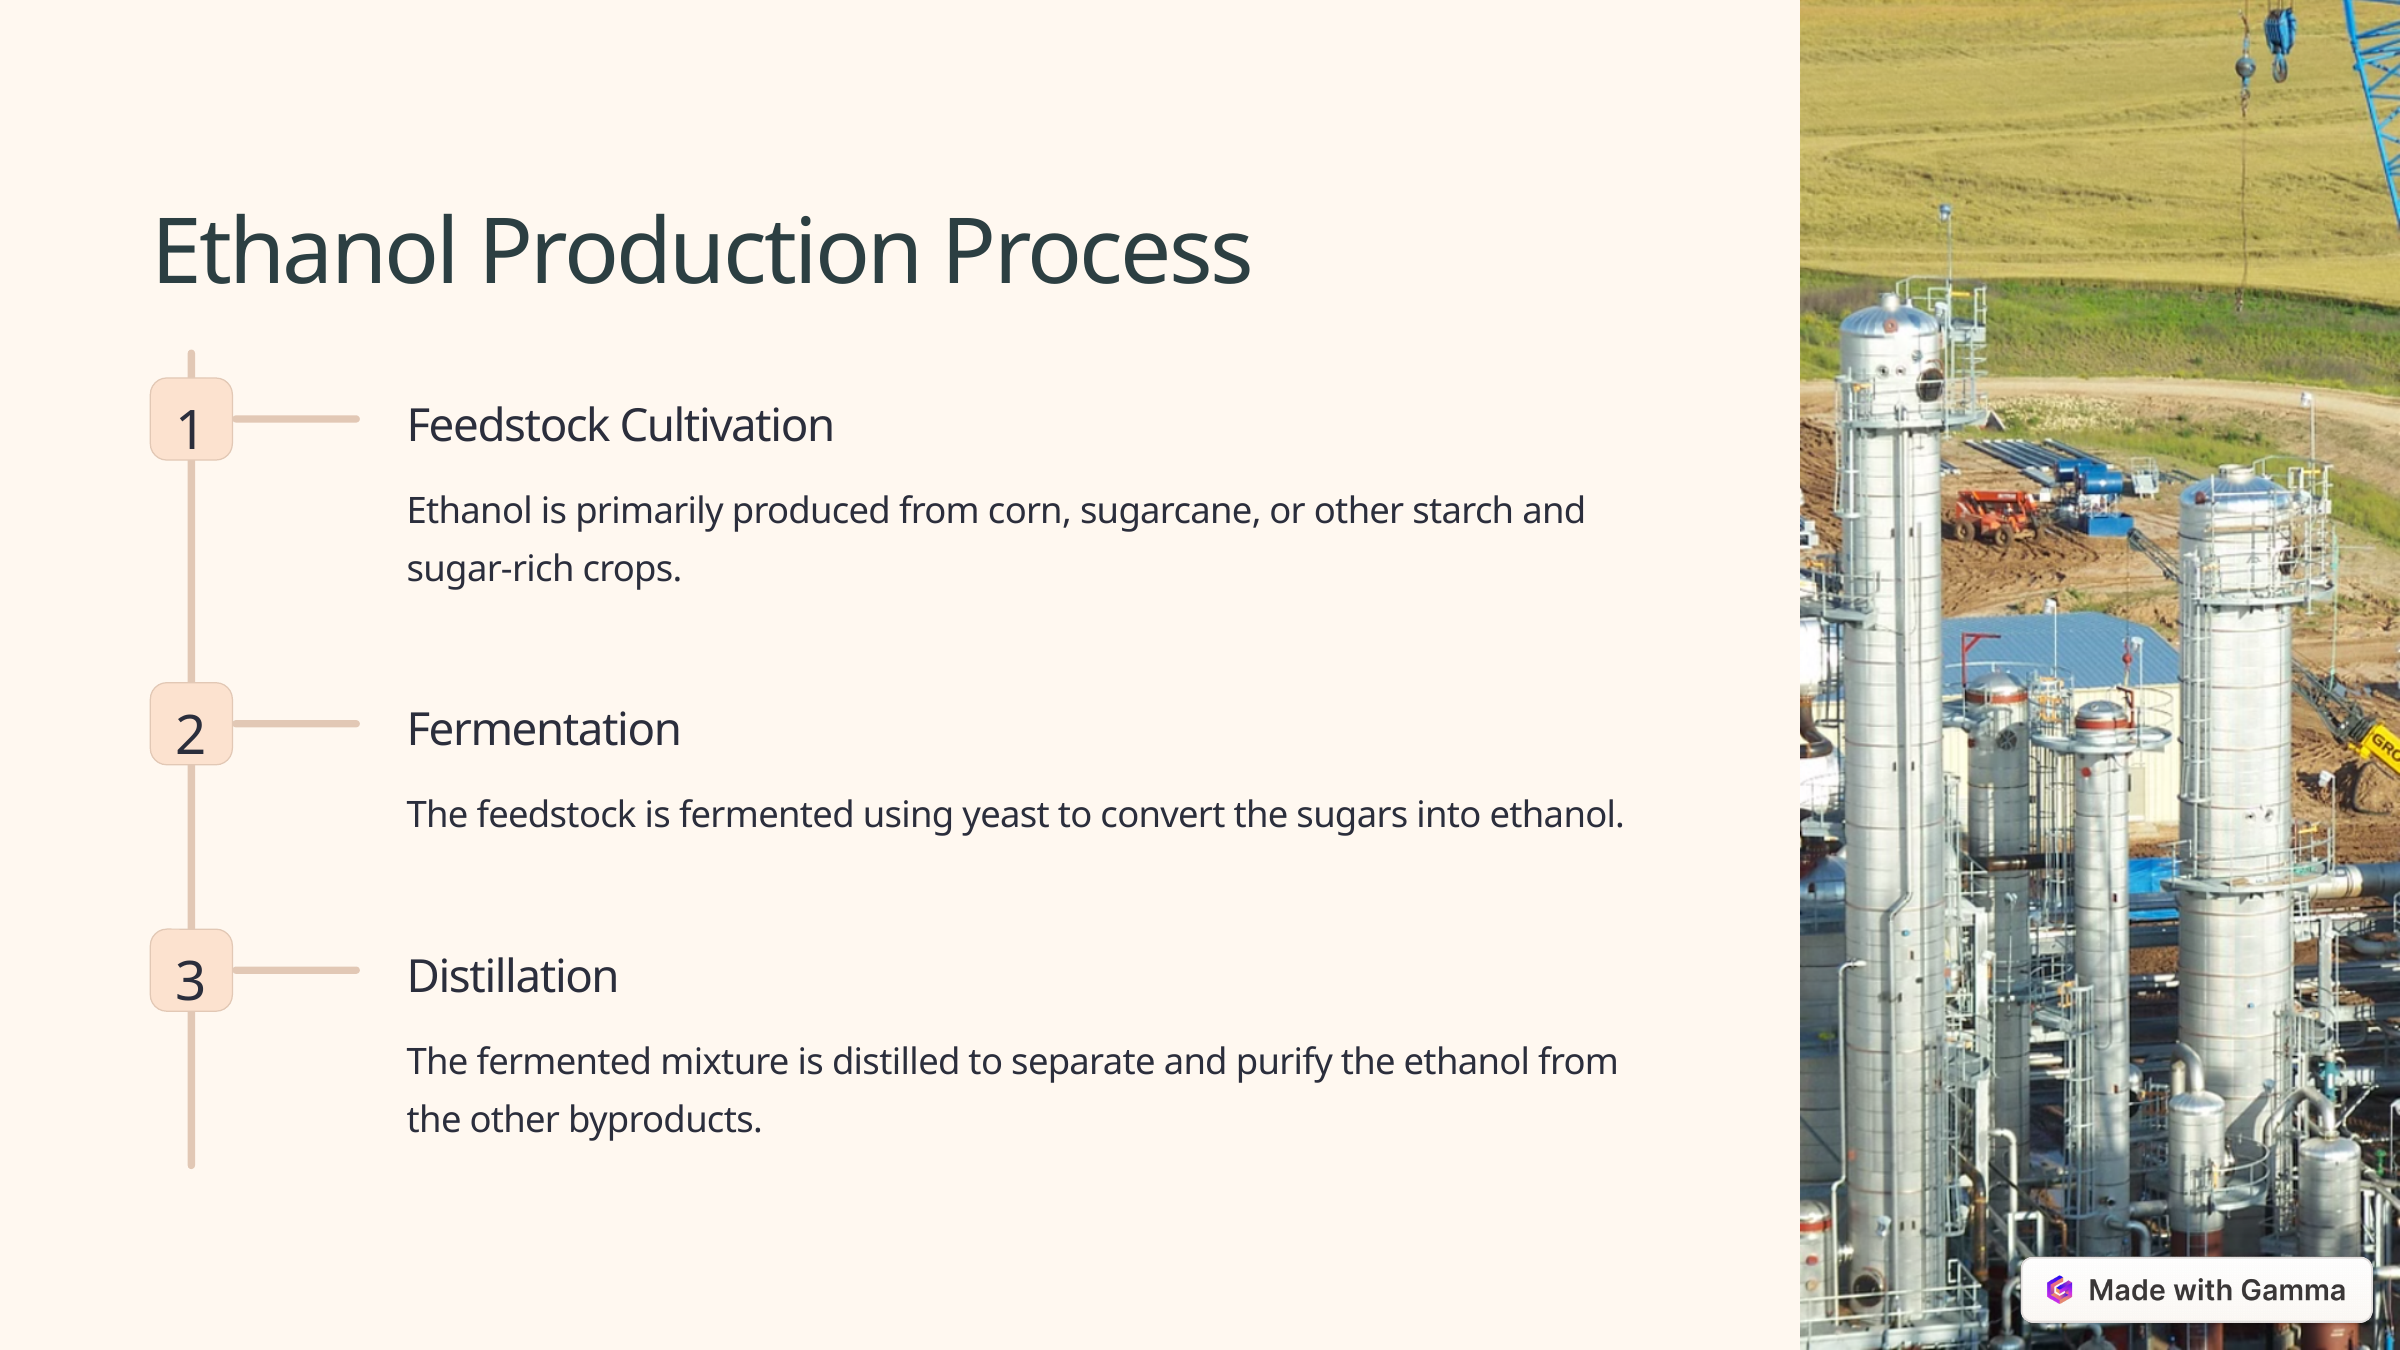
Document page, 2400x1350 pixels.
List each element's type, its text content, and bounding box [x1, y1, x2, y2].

text_box [150, 929, 233, 1012]
text_box Fermentation [391, 690, 848, 748]
text_box [0, 0, 1799, 1350]
text_box [233, 415, 360, 423]
text_box 3 [176, 936, 207, 1005]
text_box Ethanol Production Process [136, 180, 1236, 295]
text_box Distillation [391, 937, 848, 994]
picture [1799, 0, 2400, 1350]
text_box [150, 377, 233, 461]
text_box 1 [180, 384, 203, 454]
text_box The feedstock is fermented using yeast to convert the sugars into ethanol. [391, 769, 1664, 828]
text_box [150, 682, 233, 765]
text_box [233, 720, 360, 728]
text_box [187, 765, 196, 929]
text_box [187, 349, 196, 377]
text_box [187, 461, 196, 682]
text_box The fermented mixture is distilled to separate and purify the ethanol from the other byproducts. [391, 1015, 1664, 1133]
text_box Feedstock Cultivation [391, 385, 848, 443]
text_box Ethanol is primarily produced from corn, sugarcane, or other starch and sugar-rich crops. [391, 464, 1664, 582]
text_box [233, 966, 360, 974]
text_box [187, 1012, 196, 1170]
text_box 2 [176, 689, 206, 758]
